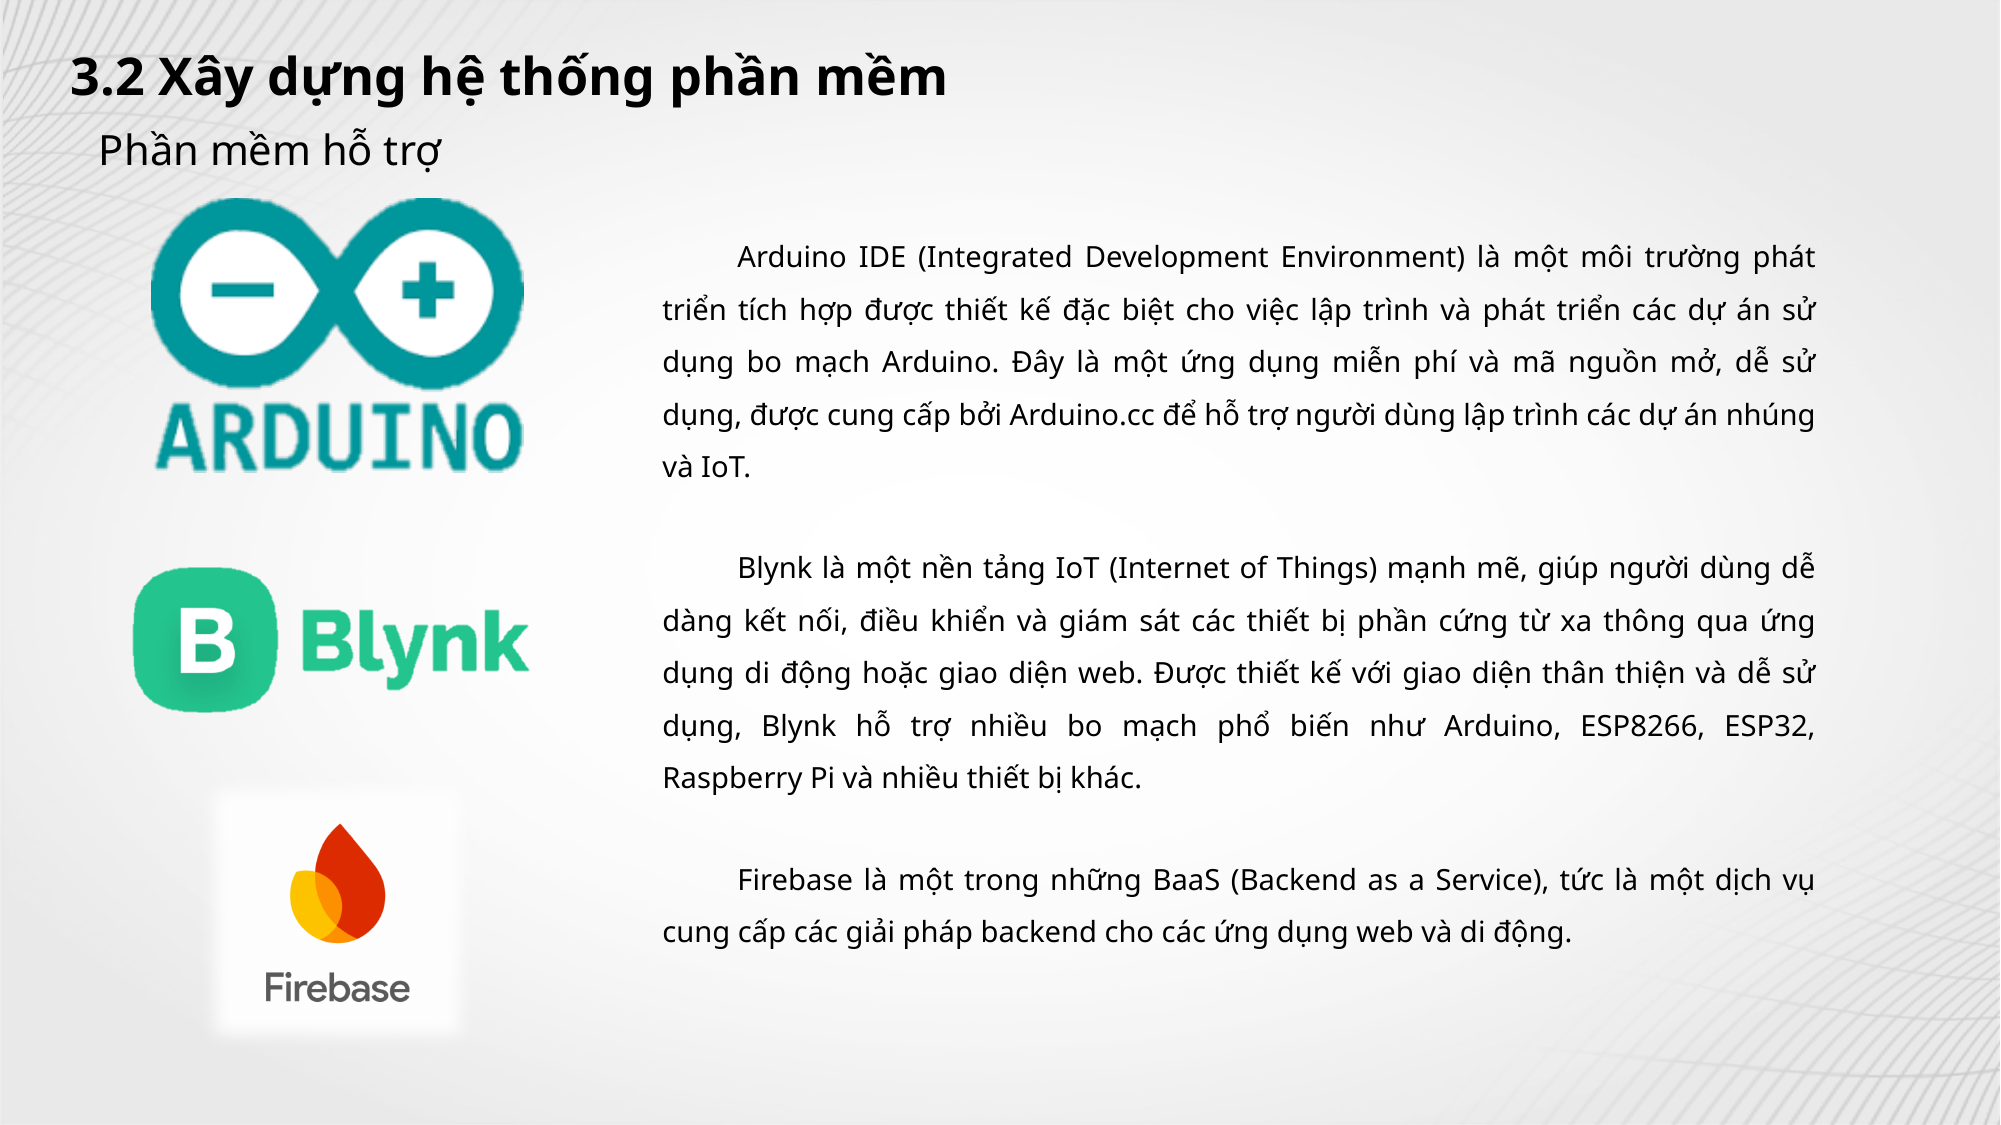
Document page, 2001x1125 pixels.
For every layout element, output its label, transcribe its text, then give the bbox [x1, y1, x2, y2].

picture [3, 0, 1129, 1053]
picture [875, 561, 2000, 1125]
text_box Phần mềm hỗ trợ [84, 101, 1088, 182]
text_box Arduino IDE (Integrated Development Environment) là một môi trường phát triển tích hợp được thiết kế đặc biệt cho việc lập trình và phát triển các dự án sử dụng bo mạch Arduino. Đây là một ứng dụng miễn phí và mã nguồn mở, dễ sử dụng, được cung cấp bởi Arduino.cc để hỗ trợ người dùng lập trình các dự án nhúng và IoT. [647, 213, 1832, 491]
text_box Blynk là một nền tảng IoT (Internet of Things) mạnh mẽ, giúp người dùng dễ dàng kết nối, điều khiển và giám sát các thiết bị phần cứng từ xa thông qua ứng dụng di động hoặc giao diện web. Được thiết kế với giao diện thân thiện và dễ sử dụng, Blynk hỗ trợ nhiều bo mạch phổ biến như Arduino, ESP8266, ESP32, Raspberry Pi và nhiều thiết bị khác. [647, 524, 1832, 802]
text_box 3.2 Xây dựng hệ thống phần mềm [55, 17, 1060, 114]
text_box Firebase là một trong những BaaS (Backend as a Service), tức là một dịch vụ cung cấp các giải pháp backend cho các ứng dụng web và di động. [647, 836, 1832, 956]
